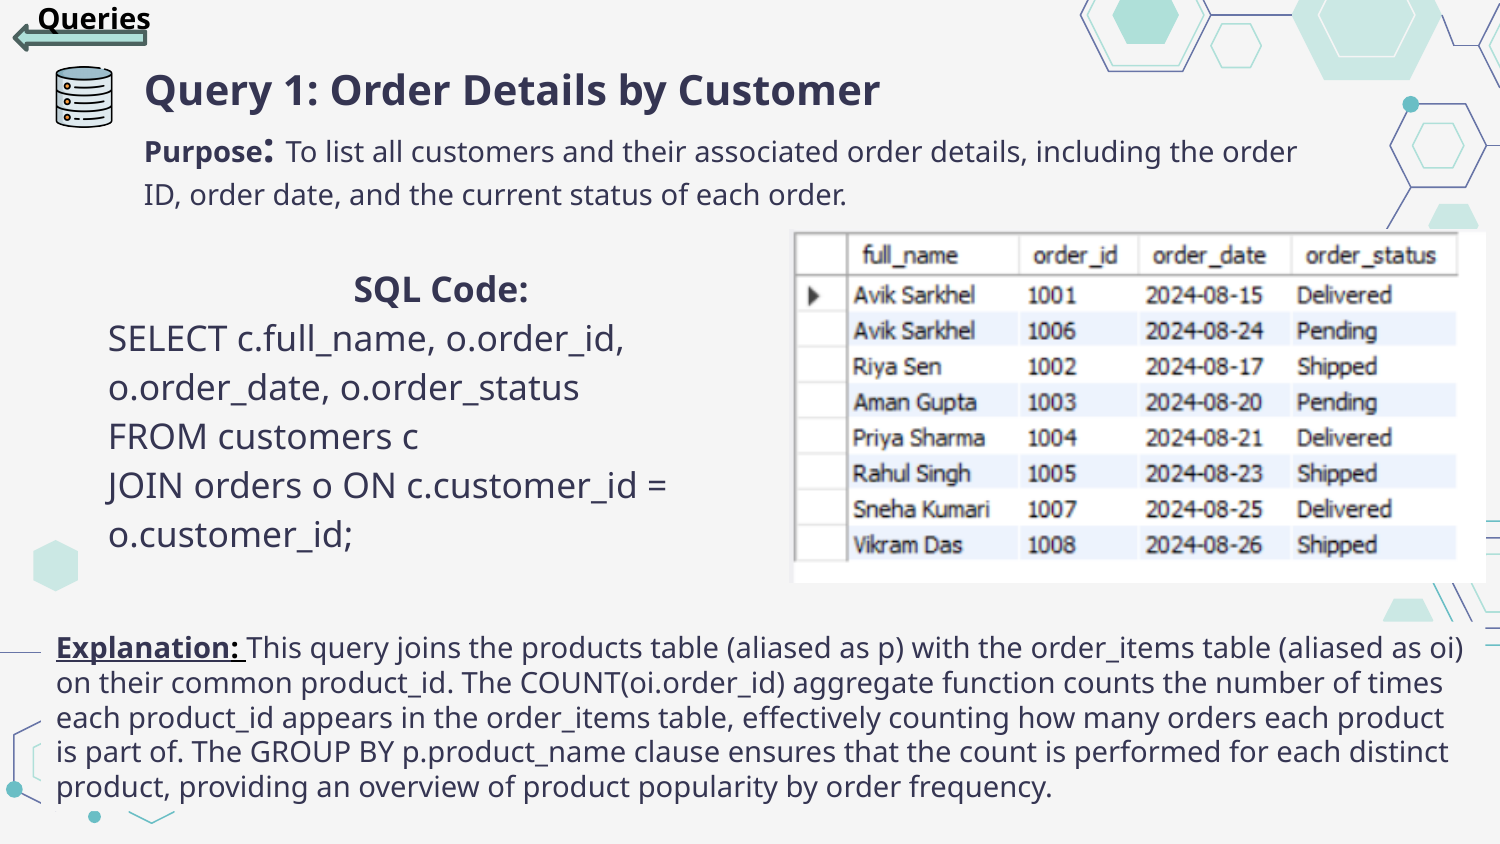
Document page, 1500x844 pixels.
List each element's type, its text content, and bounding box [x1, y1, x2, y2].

subtitle SQL Code: SELECT c.full_name, o.order_id, o.order_date, o.order_status FROM customers c JOIN orders o ON c.customer_id = o.customer_id; [92, 245, 783, 567]
subtitle Query 1: Order Details by Customer Purpose: To list all customers and their associated order details, including the order ID, order date, and the current status of each order. [128, 66, 1332, 227]
picture [52, 65, 115, 128]
text_box Queries [22, 0, 176, 43]
text_box [12, 27, 148, 52]
text_box Explanation: This query joins the products table (aliased as p) with the order_items table (aliased as oi) on their common product_id. The COUNT(oi.order_id) aggregate function counts the number of times each product_id appears in the order_items table, effectively counting how many orders each product is part of. The GROUP BY p.product_name clause ensures that the count is performed for each distinct product, providing an overview of product popularity by order frequency. [41, 621, 1486, 812]
picture [788, 229, 1486, 583]
